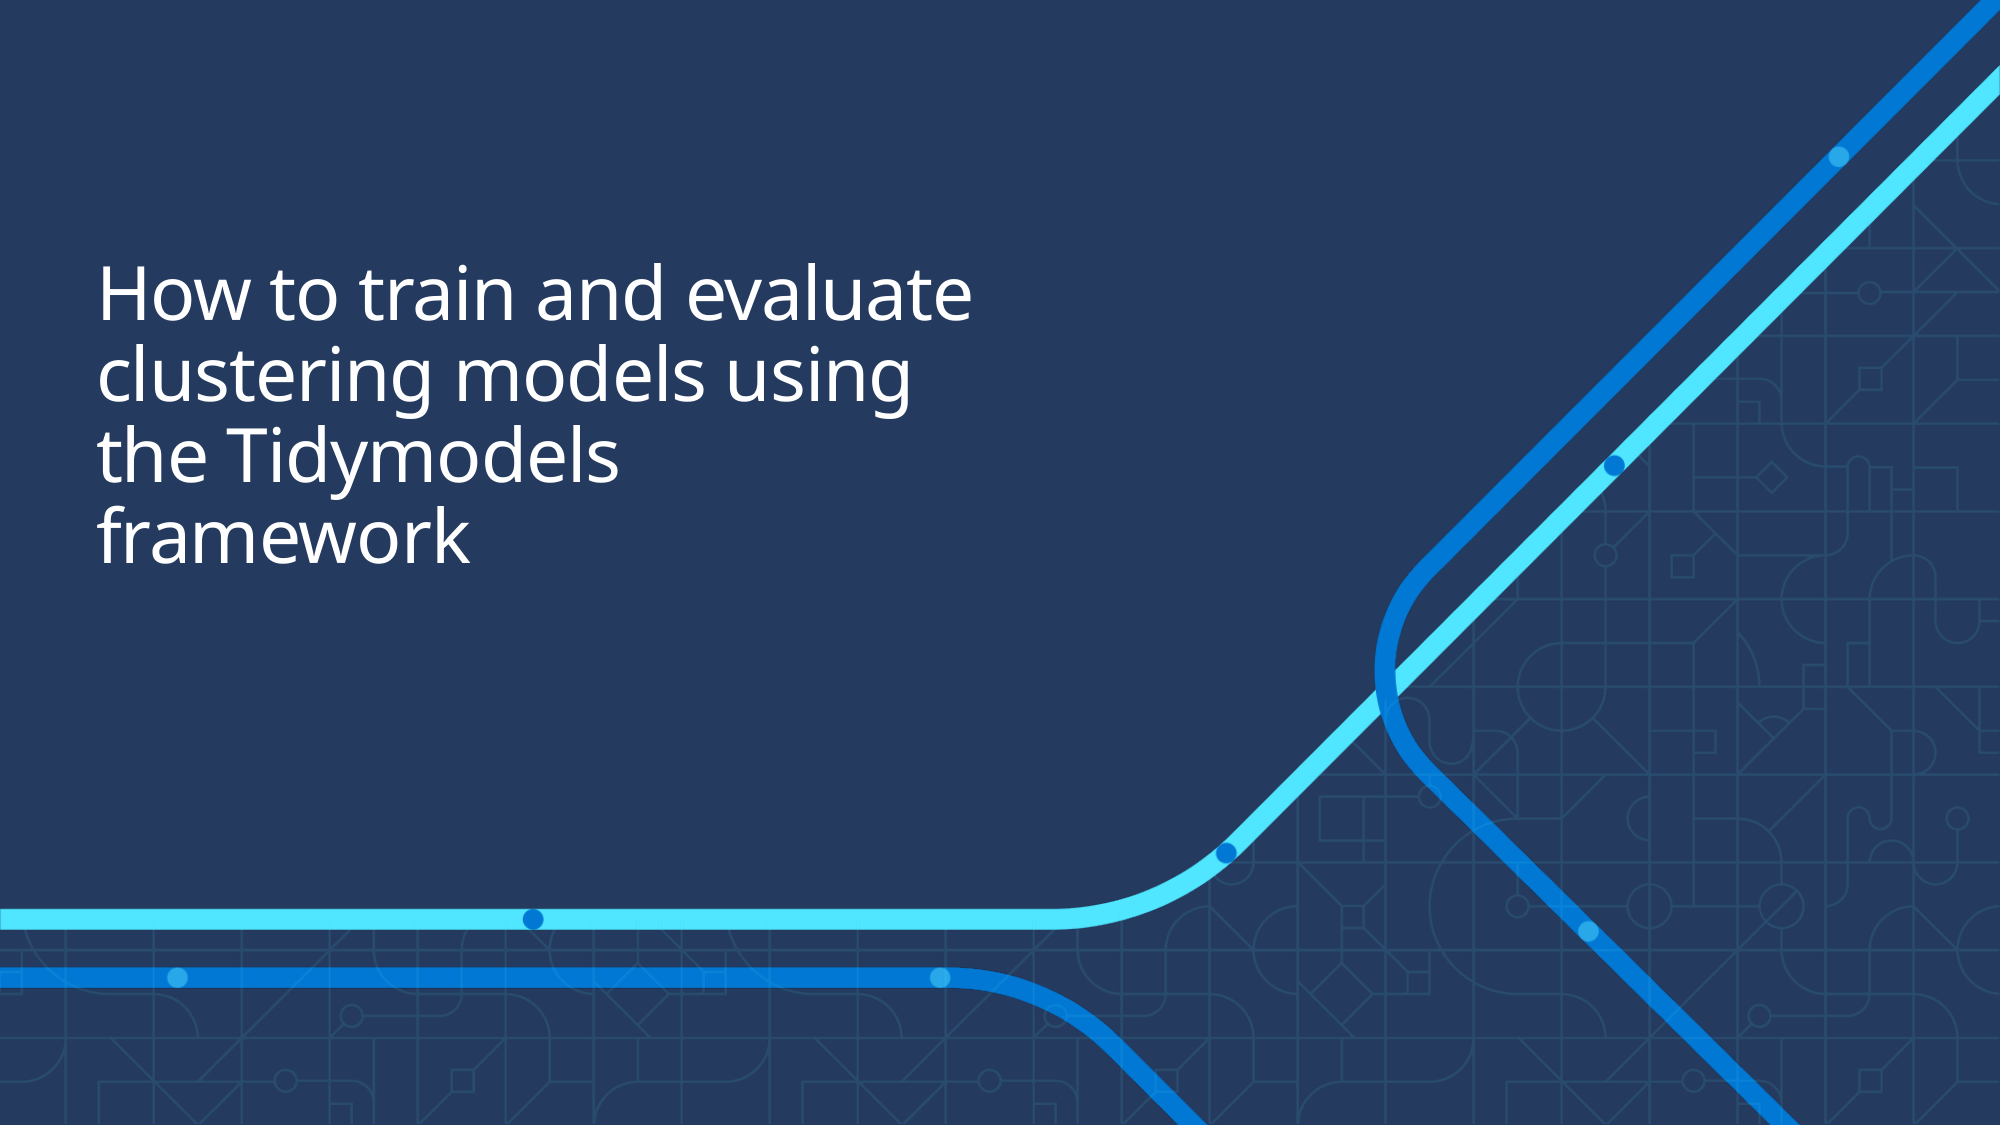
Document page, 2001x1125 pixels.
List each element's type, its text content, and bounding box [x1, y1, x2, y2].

title How to train and evaluate clustering models using the Tidymodels framework [96, 255, 1000, 580]
picture [0, 0, 2000, 1125]
